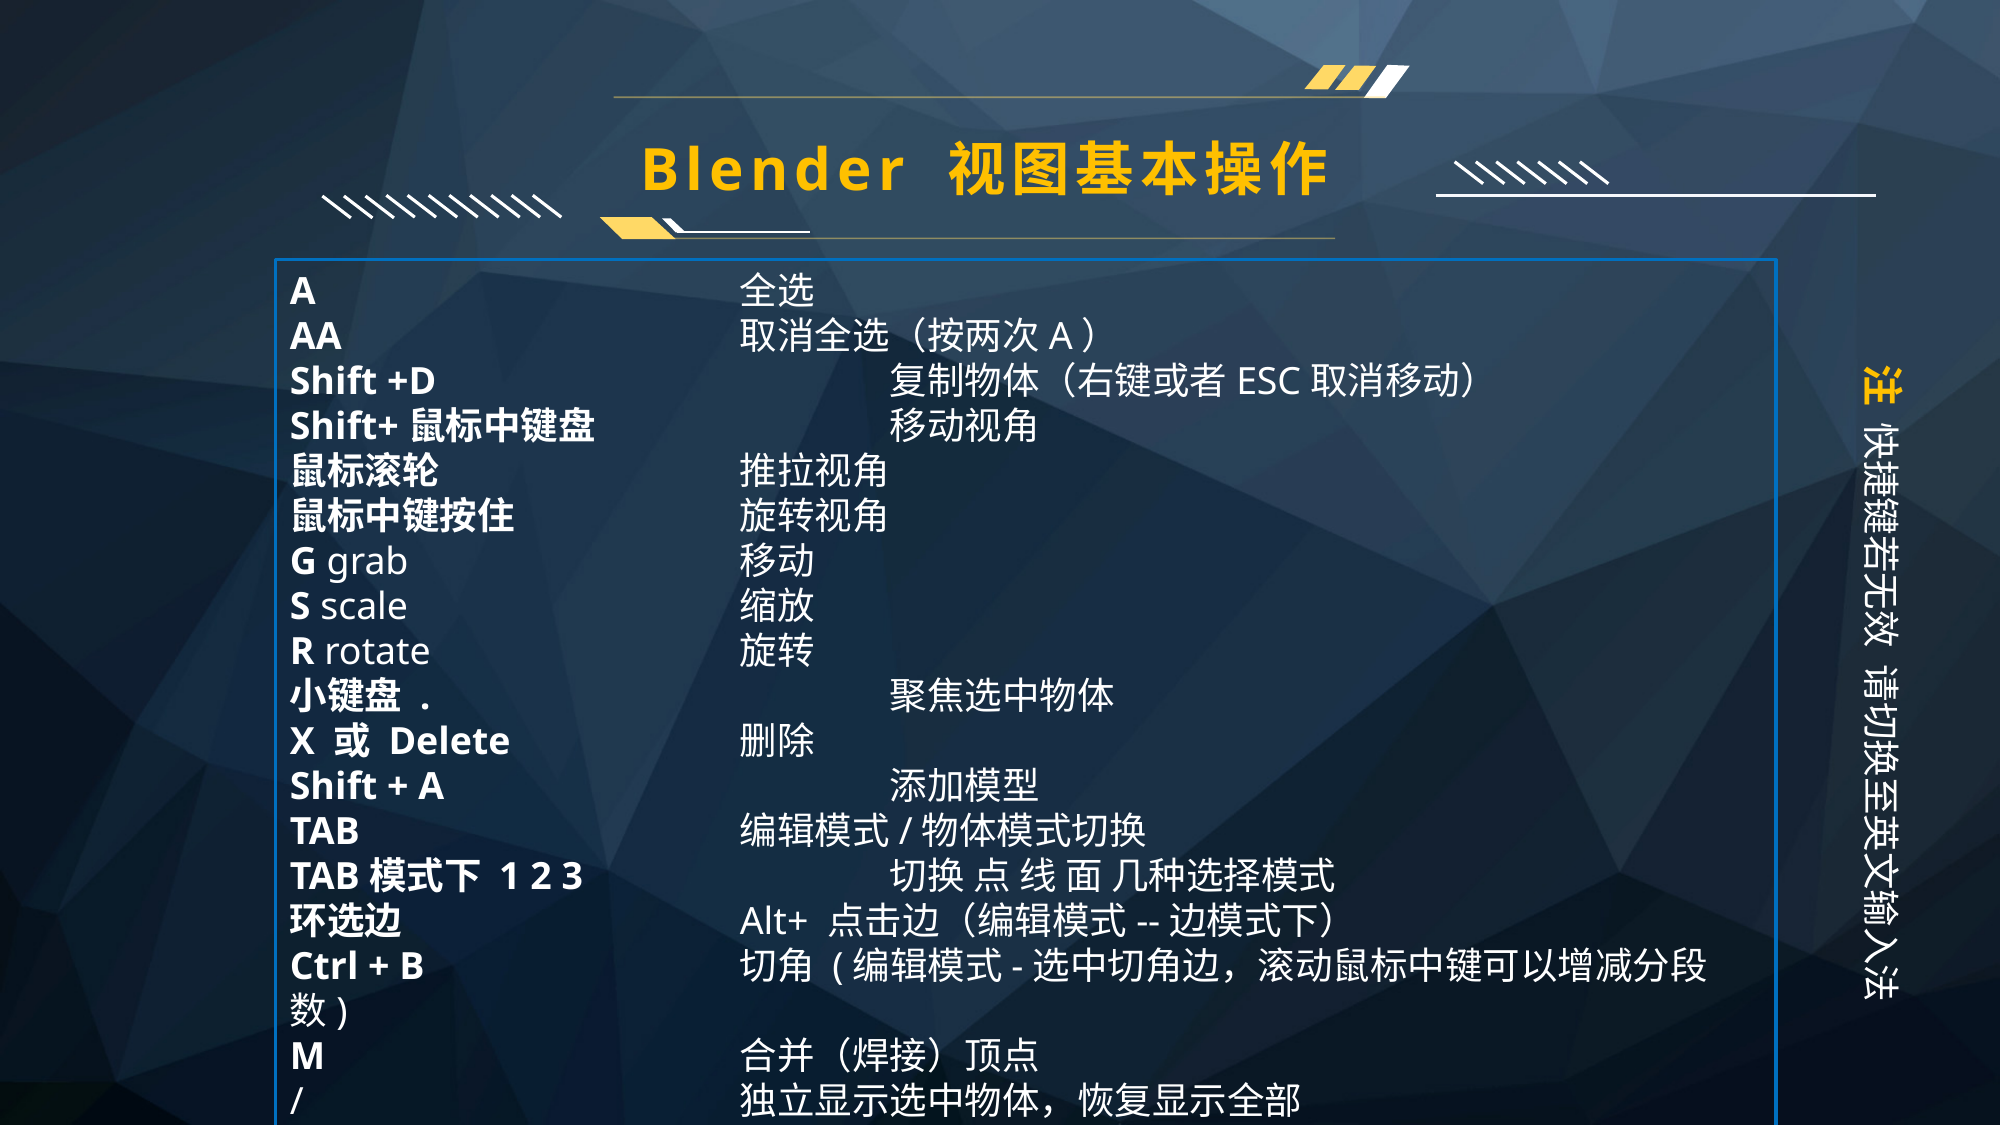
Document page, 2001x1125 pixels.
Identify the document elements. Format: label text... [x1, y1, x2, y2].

text_box 注 快捷键若无效 请切换至英文输入法 [1835, 349, 1917, 1016]
text_box A 全选 AA 取消全选（按两次A） Shift +D 复制物体（右键或者ESC取消移动） Shift+鼠标中键盘 移动视角 鼠标滚轮 推拉视角 鼠标中键按住 旋转视角 G grab 移动 S scale 缩放 R rotate 旋转 小键盘 . 聚焦选中物体 X 或 Delete 删除 Shift + A 添加模型 TAB 编辑模式/物体模式切换 TAB模式下 1 2 3 切换 点 线 面 几种选择模式 环选边 Alt+ 点击边（编辑模式--边模式下） Ctrl + B 切角 (编辑模式-选中切角边，滚动鼠标中键可以增减分段数) M 合并（焊接）顶点 / 独立显示选中物体，恢复显示全部 [275, 259, 1776, 1125]
picture [0, 0, 2000, 1125]
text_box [73, 64, 1877, 240]
